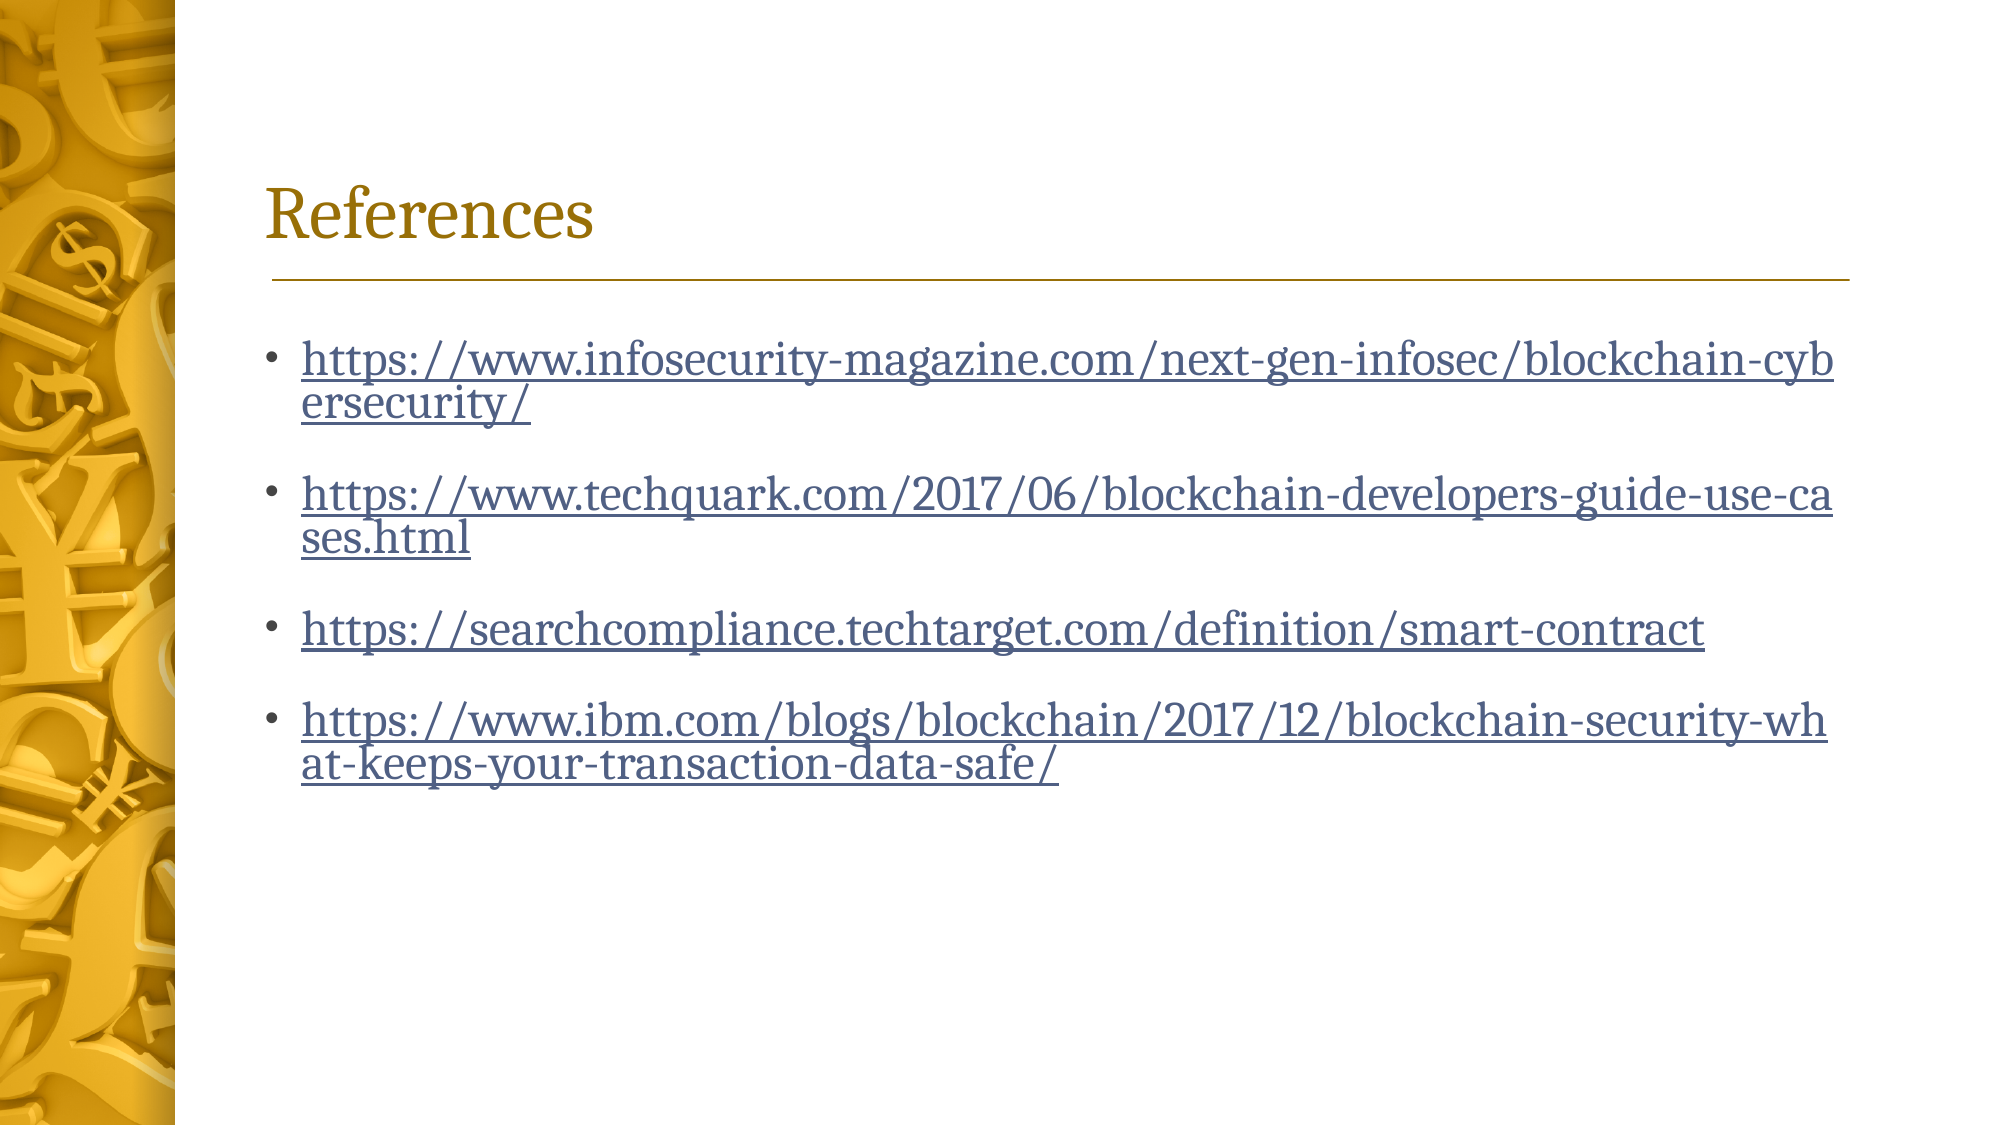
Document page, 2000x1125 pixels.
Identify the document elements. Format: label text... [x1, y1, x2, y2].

title References [249, 62, 1863, 263]
list https://www.infosecurity-magazine.com/next-gen-infosec/blockchain-cybersecurity/ https://www.techquark.com/2017/06/blockchain-developers-guide-use-cases.html https://searchcompliance.techtarget.com/definition/smart-contract https://www.ibm.com/blogs/blockchain/2017/12/blockchain-security-what-keeps-your-transaction-data-safe/ [249, 324, 1863, 1012]
picture [0, 0, 175, 1125]
